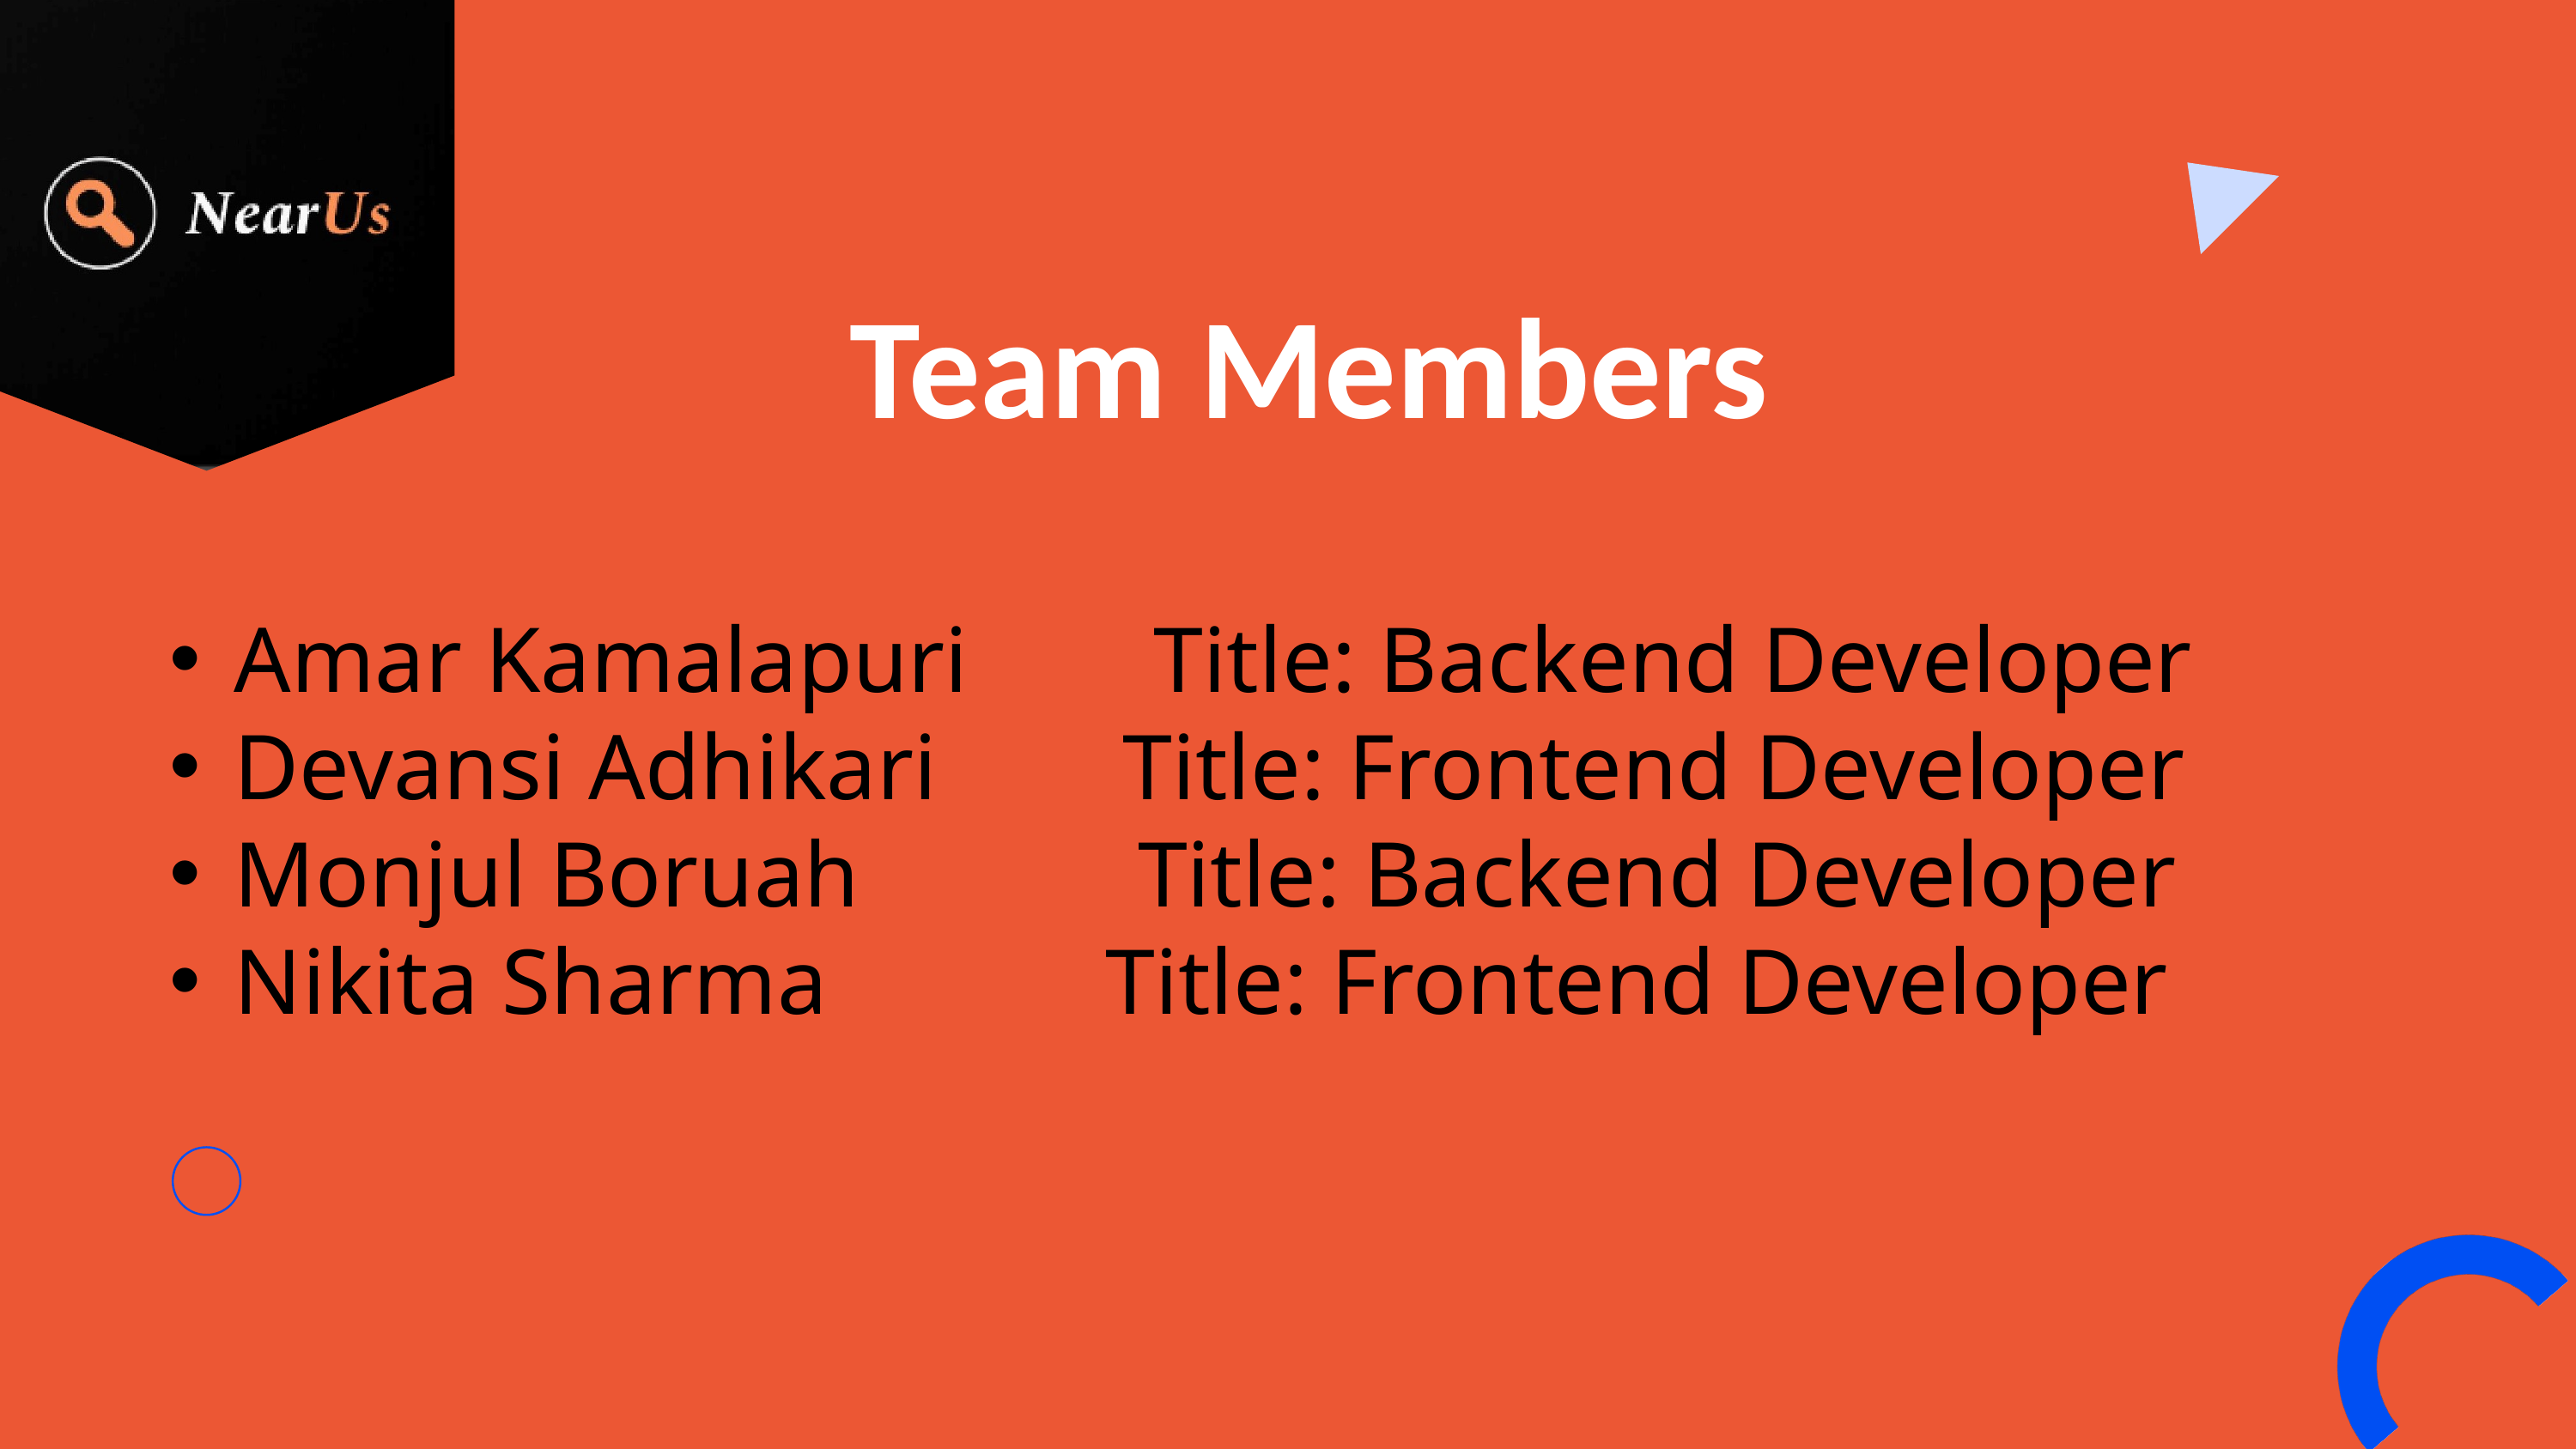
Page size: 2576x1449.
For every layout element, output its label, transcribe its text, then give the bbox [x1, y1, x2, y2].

text_box Team Members [836, 269, 2243, 453]
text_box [2158, 151, 2269, 227]
picture [0, 0, 455, 471]
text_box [171, 1145, 242, 1216]
picture [2284, 1181, 2567, 1449]
text_box Amar Kamalapuri Title: Backend Developer Devansi Adhikari Title: Frontend Developer Monjul Boruah Title: Backend Developer Nikita Sharma Title: Frontend Developer [155, 597, 2421, 1146]
